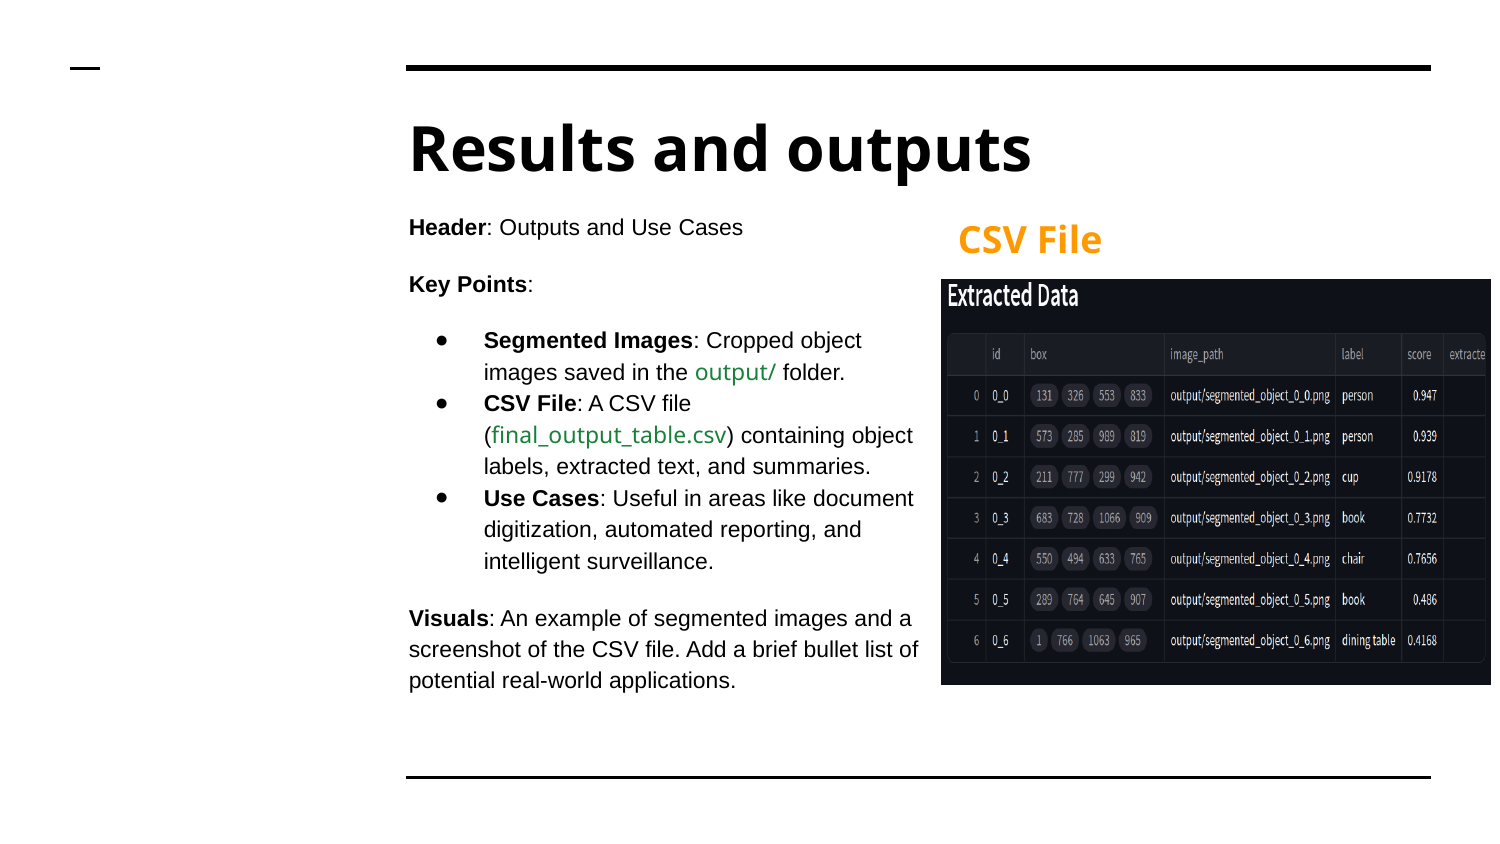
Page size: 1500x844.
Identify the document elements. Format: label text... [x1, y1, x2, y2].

picture [940, 279, 1491, 685]
title Results and outputs [393, 94, 1431, 199]
text_box CSV File [942, 200, 1300, 278]
list Header: Outputs and Use Cases Key Points: Segmented Images: Cropped object images saved in the output/ folder. CSV File: A CSV file (final_output_table.csv) containing object labels, extracted text, and summaries. Use Cases: Useful in areas like document digitization, automated reporting, and intelligent surveillance. Visuals: An example of segmented images and a screenshot of the CSV file. Add a brief bullet list of potential real-world applications. [393, 193, 943, 726]
